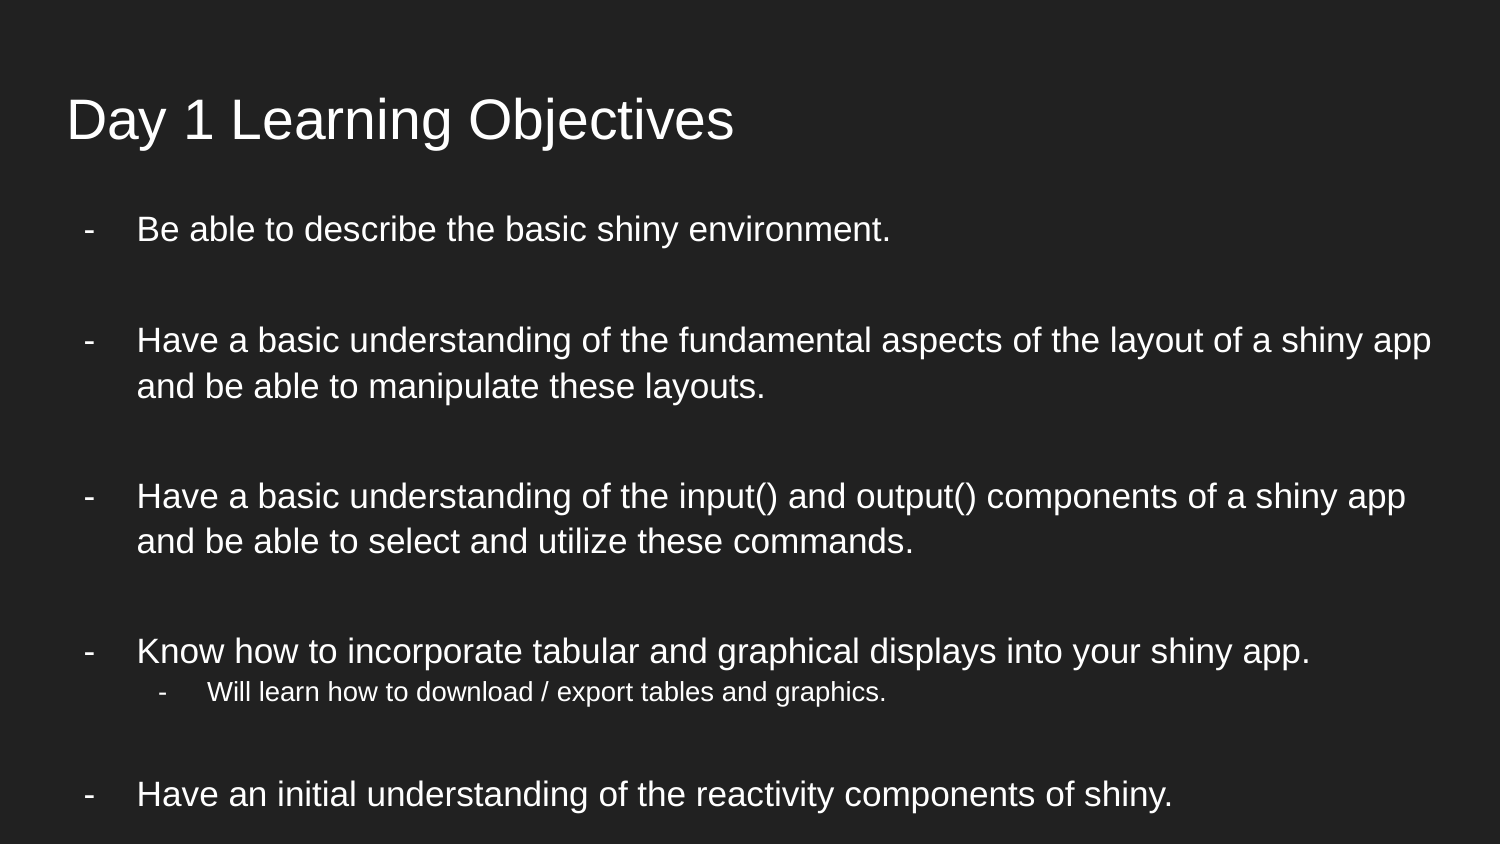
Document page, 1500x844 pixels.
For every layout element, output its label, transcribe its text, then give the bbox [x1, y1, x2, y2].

list Be able to describe the basic shiny environment. Have a basic understanding of the fundamental aspects of the layout of a shiny app and be able to manipulate these layouts. Have a basic understanding of the input() and output() components of a shiny app and be able to select and utilize these commands. Know how to incorporate tabular and graphical displays into your shiny app. Will learn how to download / export tables and graphics. Have an initial understanding of the reactivity components of shiny. [51, 189, 1449, 833]
title Day 1 Learning Objectives [51, 72, 1449, 167]
